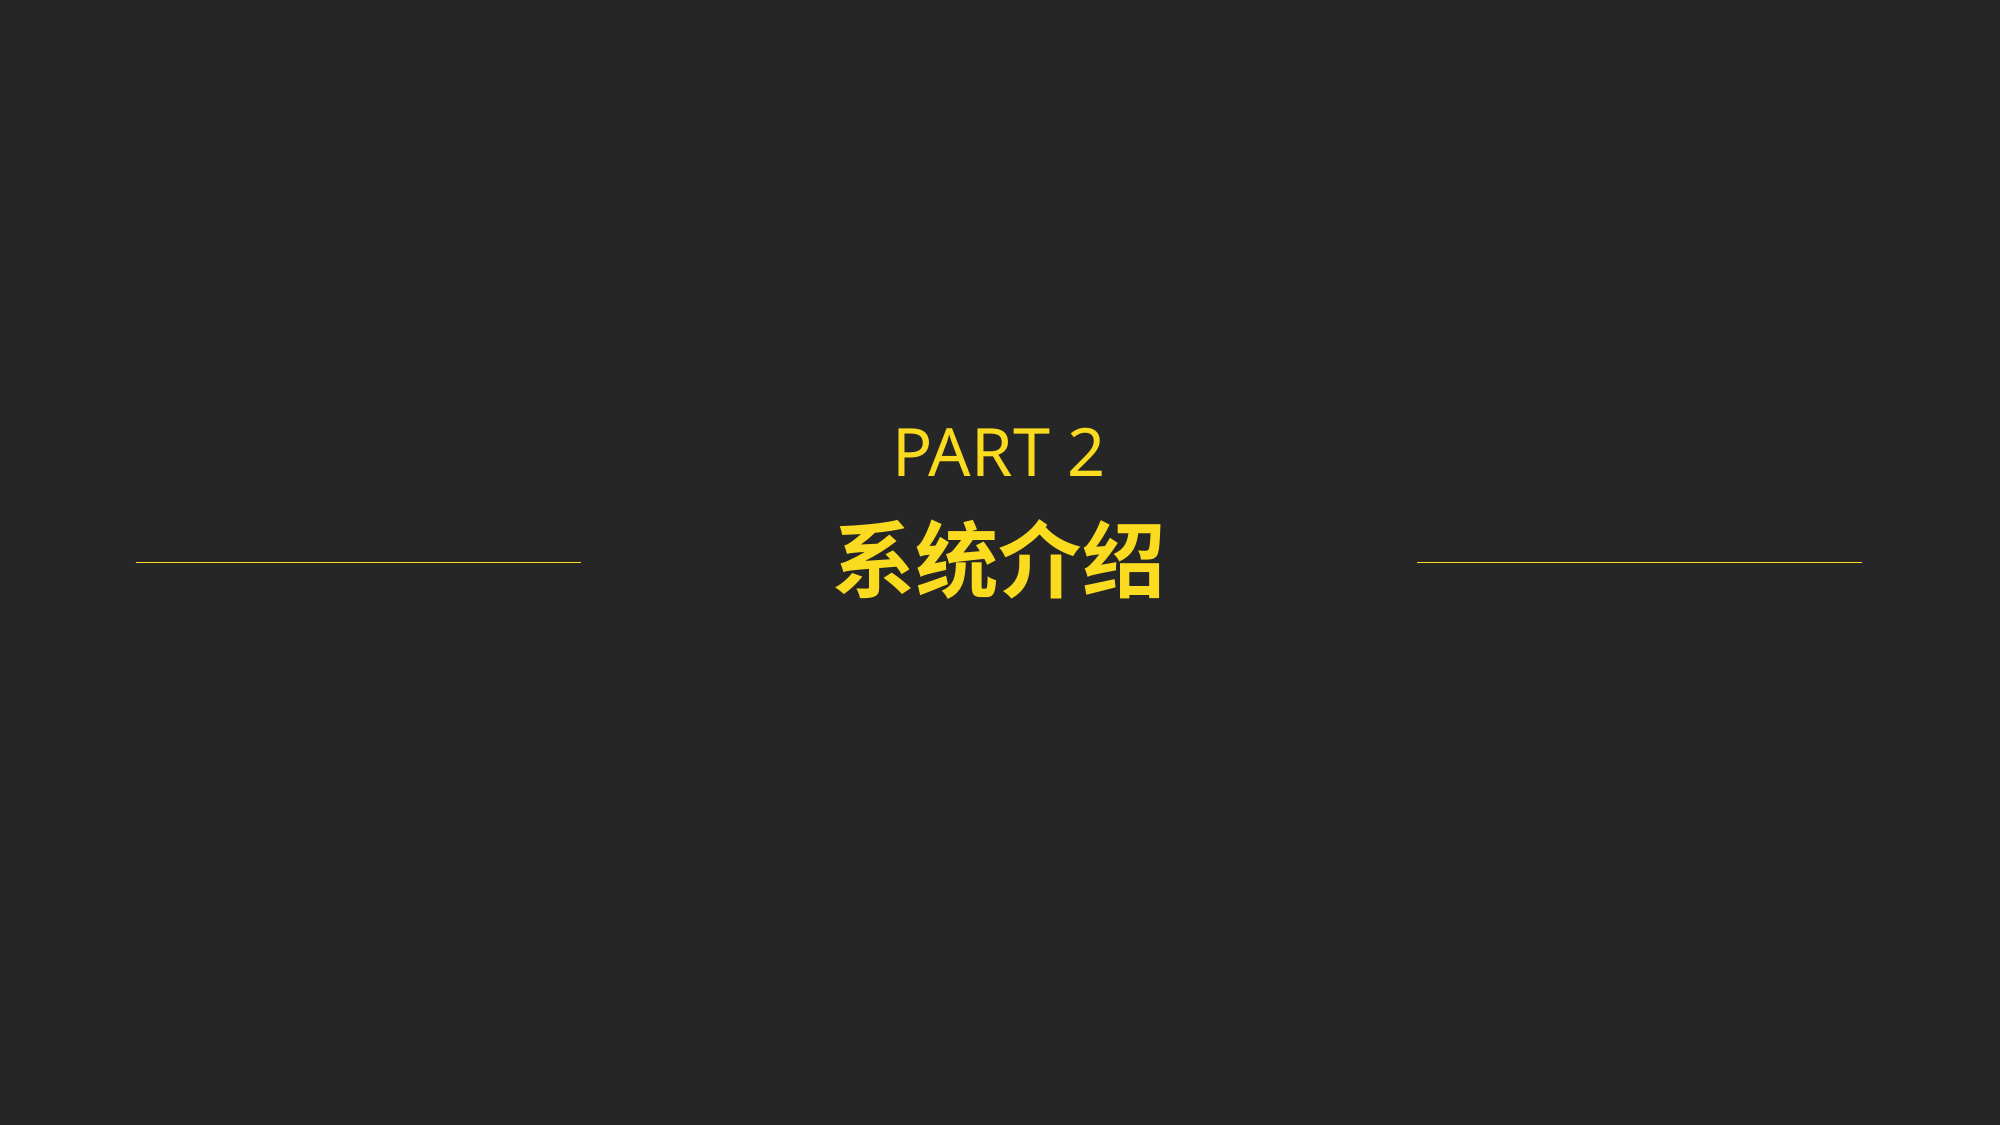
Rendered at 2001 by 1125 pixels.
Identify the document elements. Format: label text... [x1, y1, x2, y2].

list 系统介绍 [580, 513, 1418, 613]
list PART 2 [580, 411, 1418, 513]
